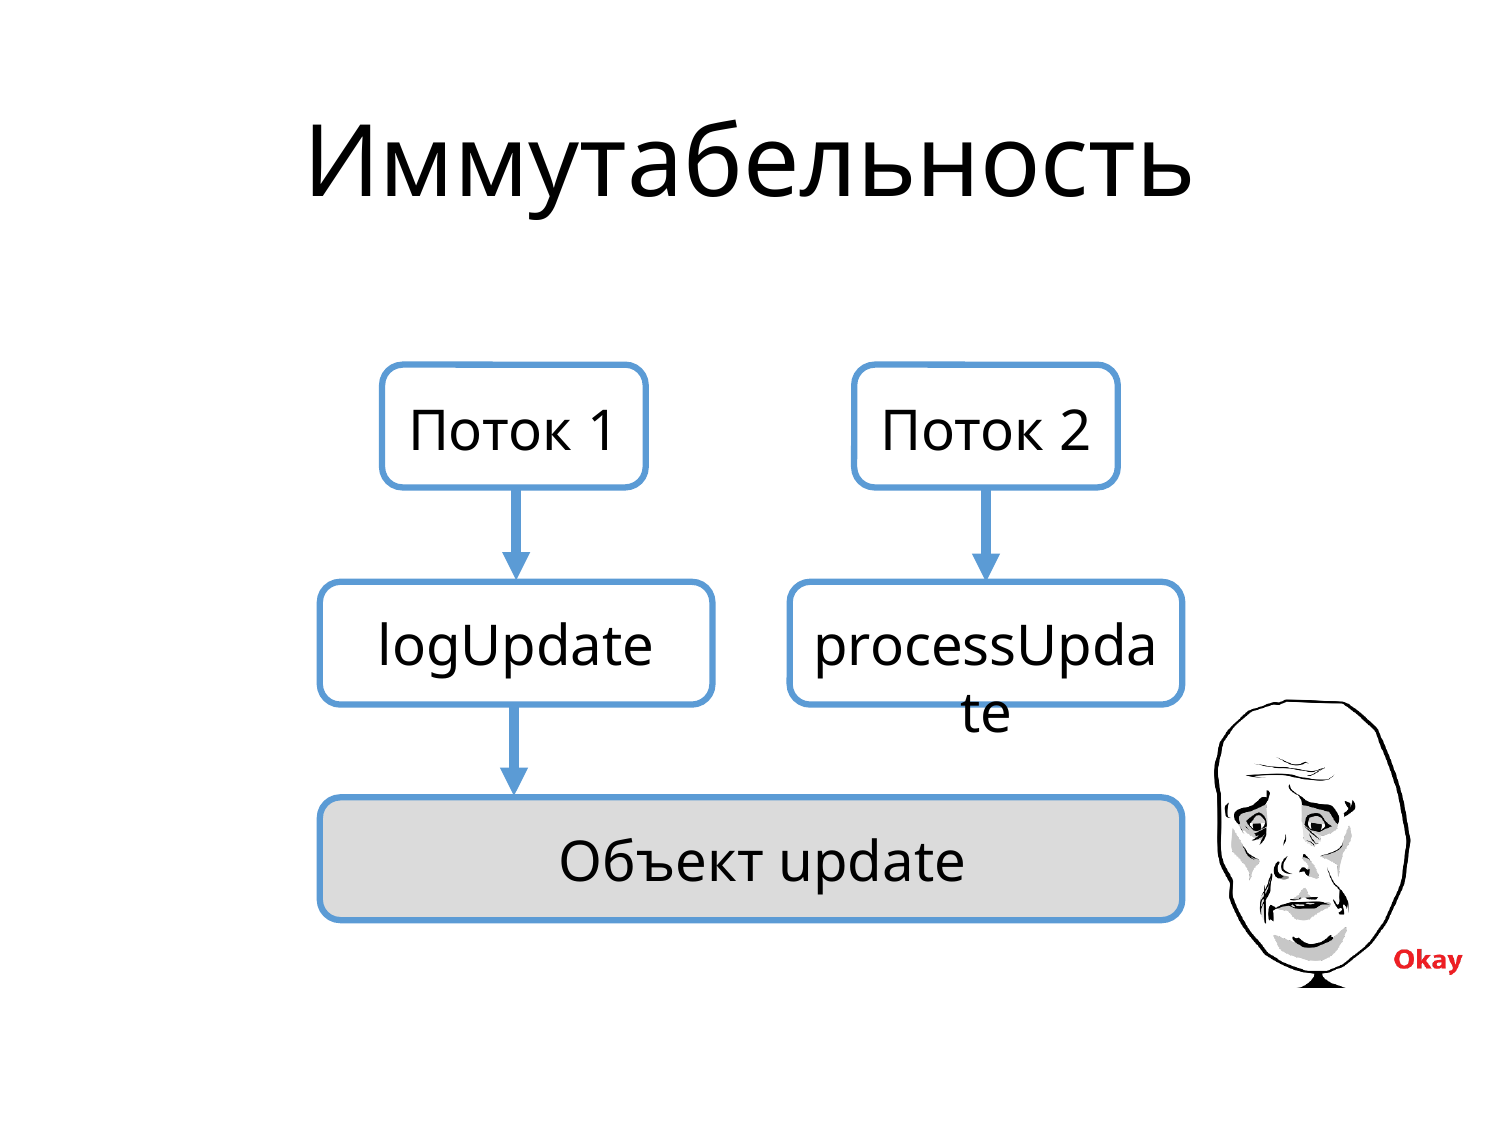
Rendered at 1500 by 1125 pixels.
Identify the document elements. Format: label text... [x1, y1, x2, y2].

text_box processUpdate [789, 601, 1183, 752]
text_box [319, 581, 713, 705]
text_box Иммутабельность [288, 88, 1212, 224]
text_box [789, 581, 1183, 601]
text_box [382, 364, 646, 386]
text_box [854, 364, 1118, 386]
text_box Поток 2 [854, 386, 1118, 469]
text_box [854, 469, 1118, 488]
text_box [382, 469, 646, 488]
text_box [319, 797, 1183, 921]
picture [1202, 648, 1465, 988]
text_box Поток 1 [382, 386, 646, 469]
text_box Объект update [382, 817, 1143, 901]
